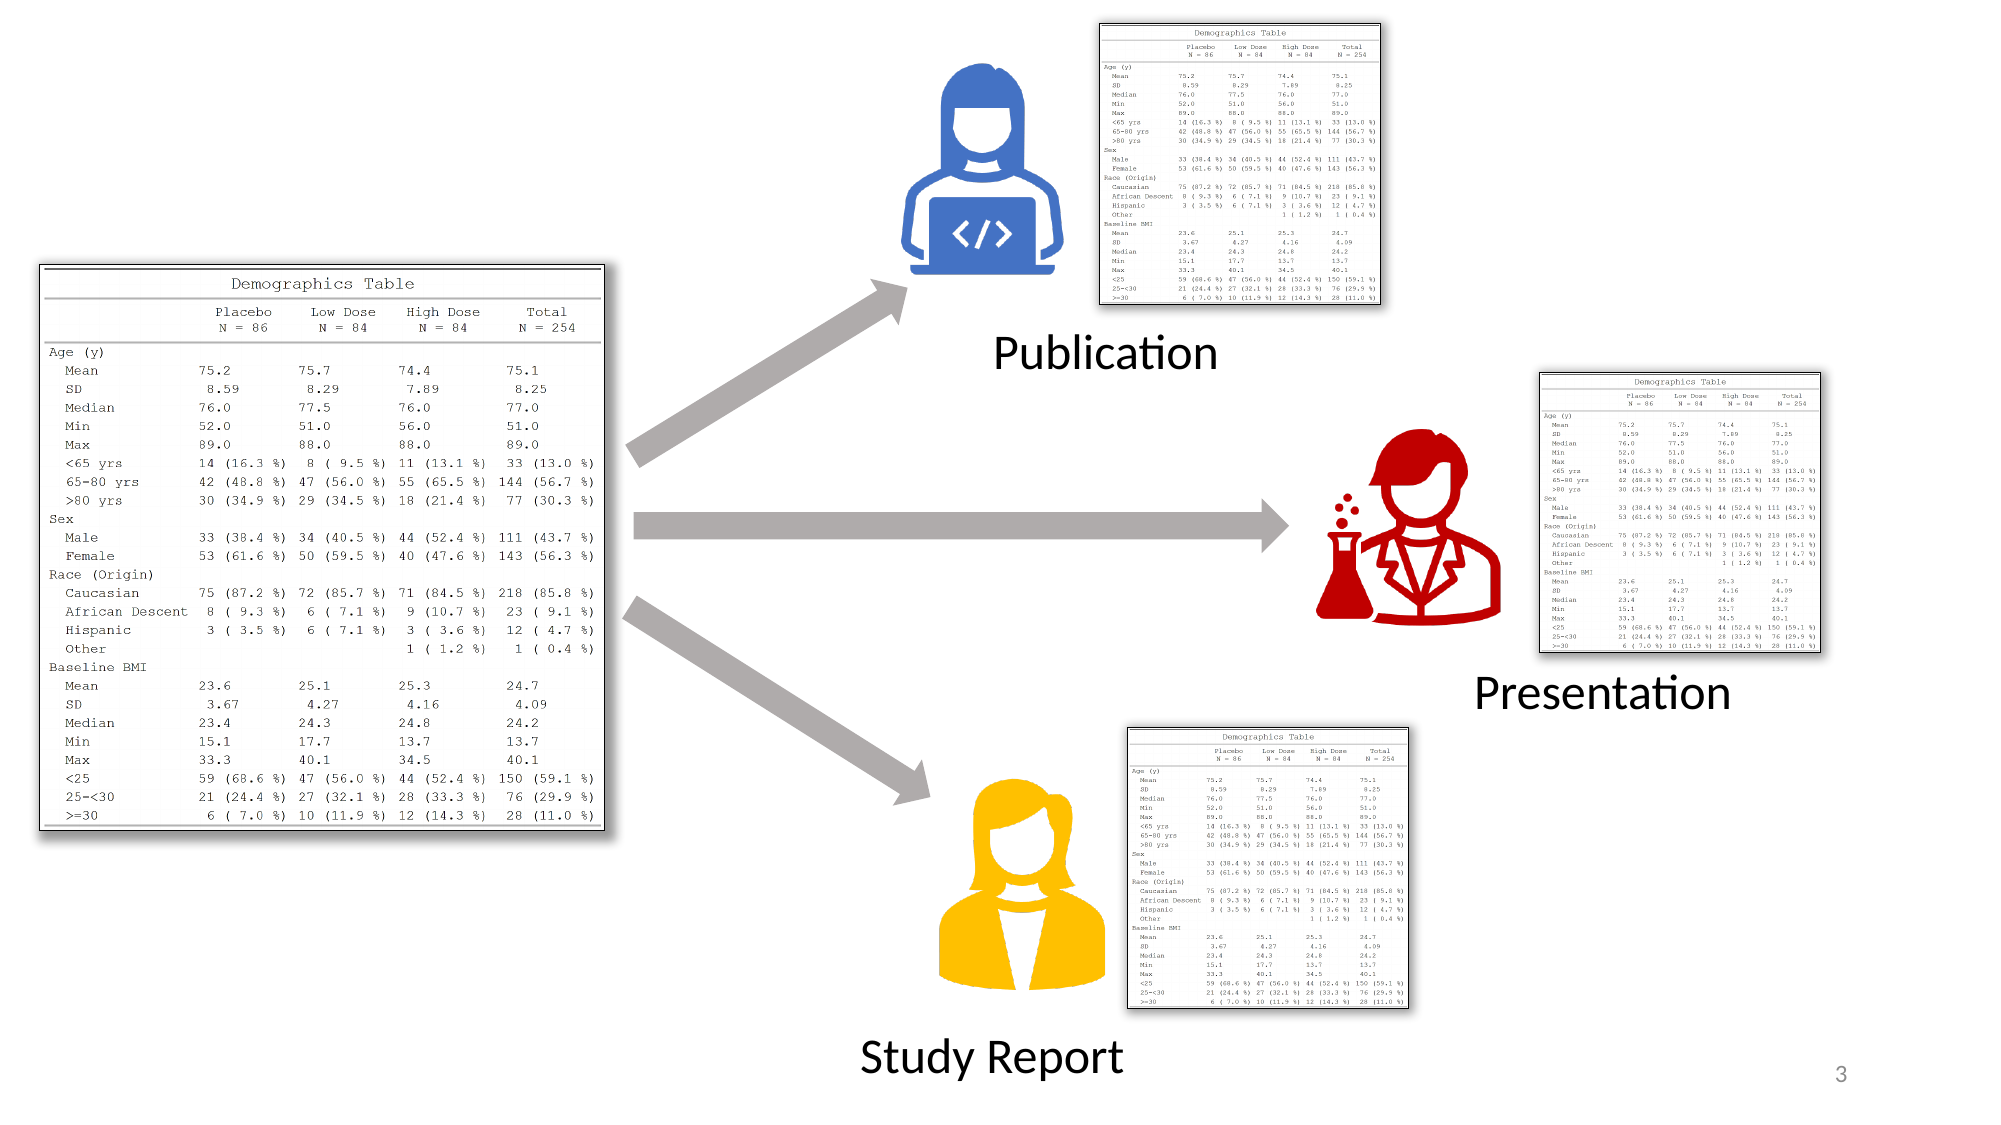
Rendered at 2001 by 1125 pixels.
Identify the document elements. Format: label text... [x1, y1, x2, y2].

text_box [625, 279, 908, 469]
slide_number 3 [1412, 1042, 1863, 1103]
picture [1301, 372, 1821, 654]
picture [863, 23, 1381, 305]
text_box Study Report [835, 1016, 1150, 1092]
text_box [633, 498, 1290, 554]
picture [894, 727, 1409, 1011]
text_box [623, 595, 894, 791]
text_box Presentation [1445, 652, 1761, 727]
text_box Publication [915, 312, 1297, 388]
picture [39, 264, 605, 830]
